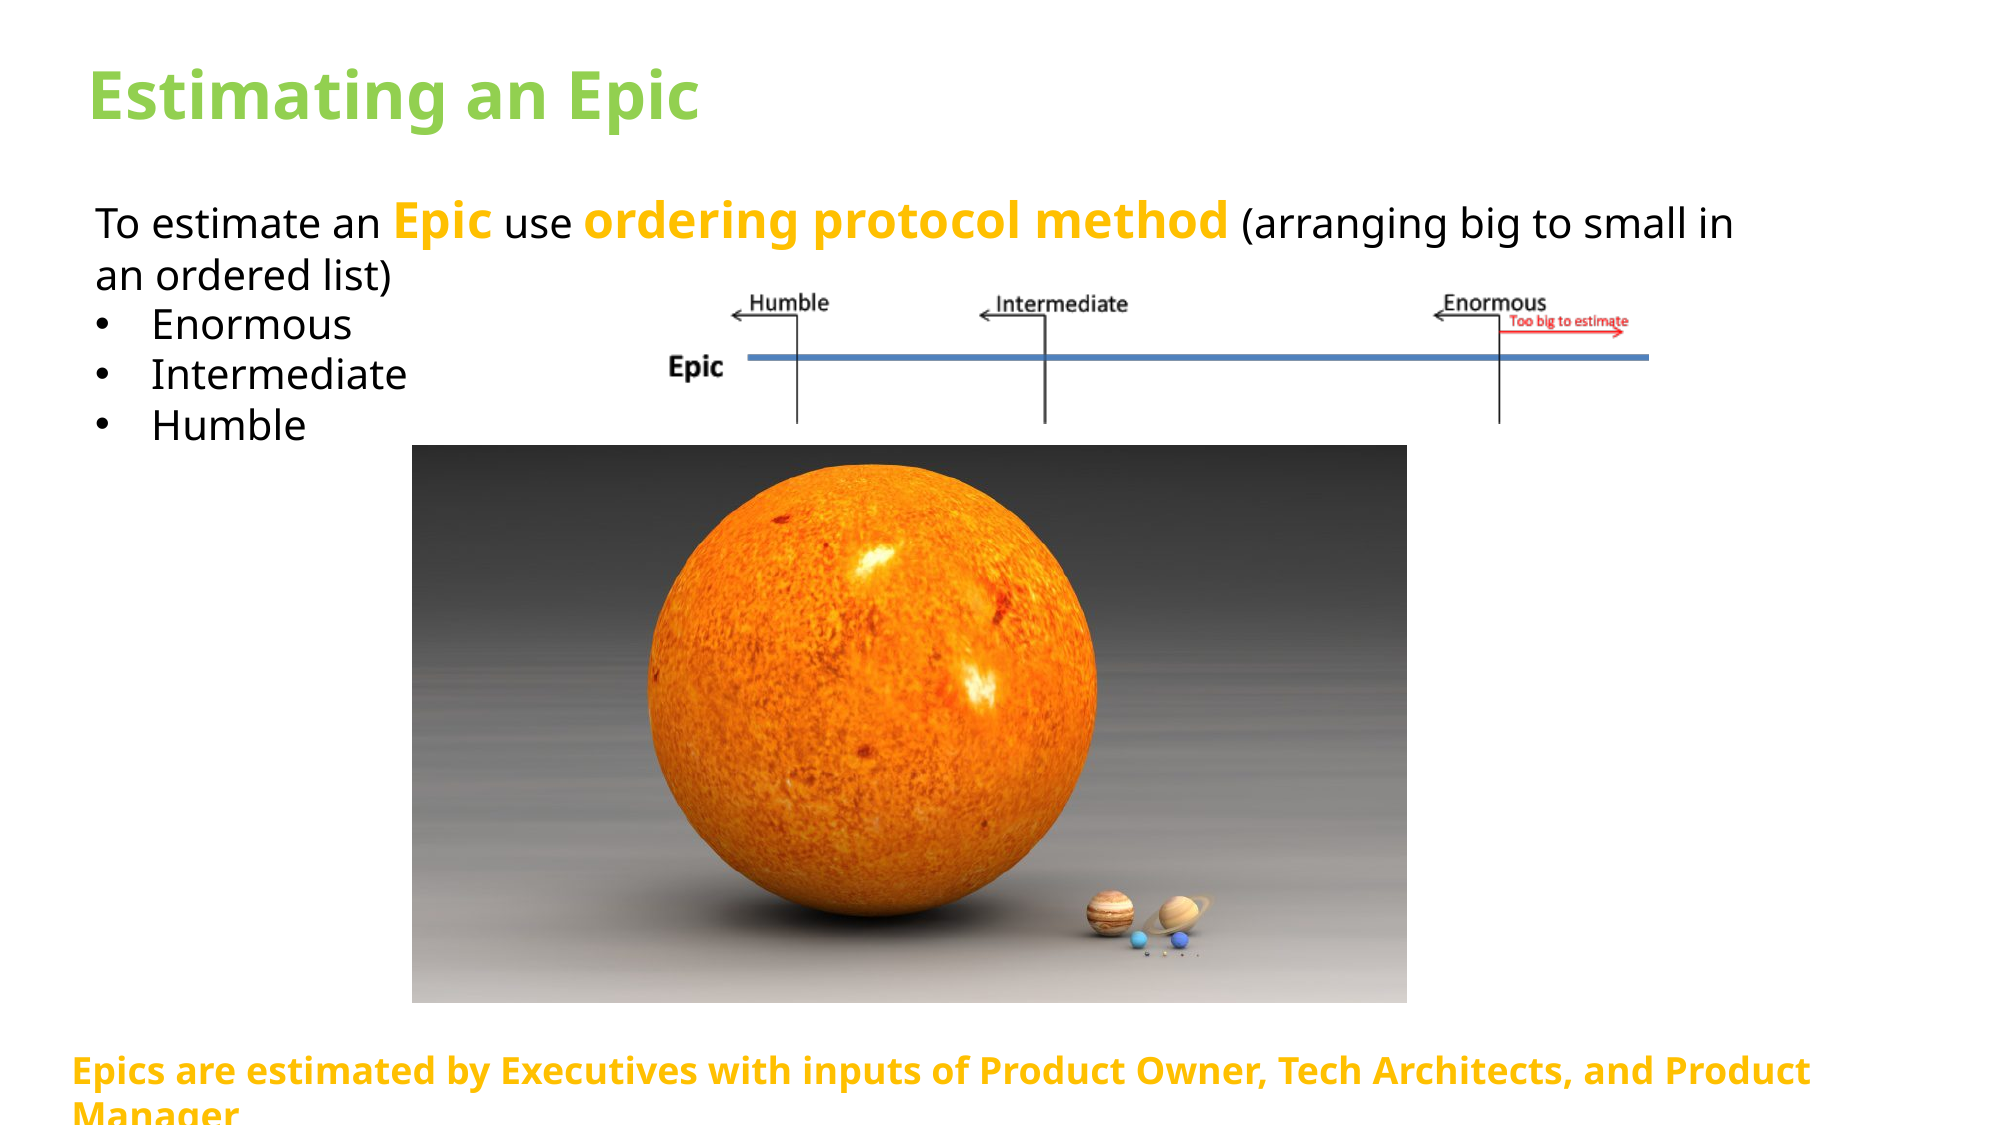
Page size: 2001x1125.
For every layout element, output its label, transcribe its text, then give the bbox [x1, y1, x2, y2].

text_box To estimate an Epic use ordering protocol method (arranging big to small in an ordered list) Enormous Intermediate Humble [80, 180, 1760, 456]
title Estimating an Epic [80, 49, 2000, 152]
picture [412, 445, 1407, 1004]
picture [648, 279, 1649, 424]
text_box Epics are estimated by Executives with inputs of Product Owner, Tech Architects, and Product Manager [56, 1039, 1977, 1125]
